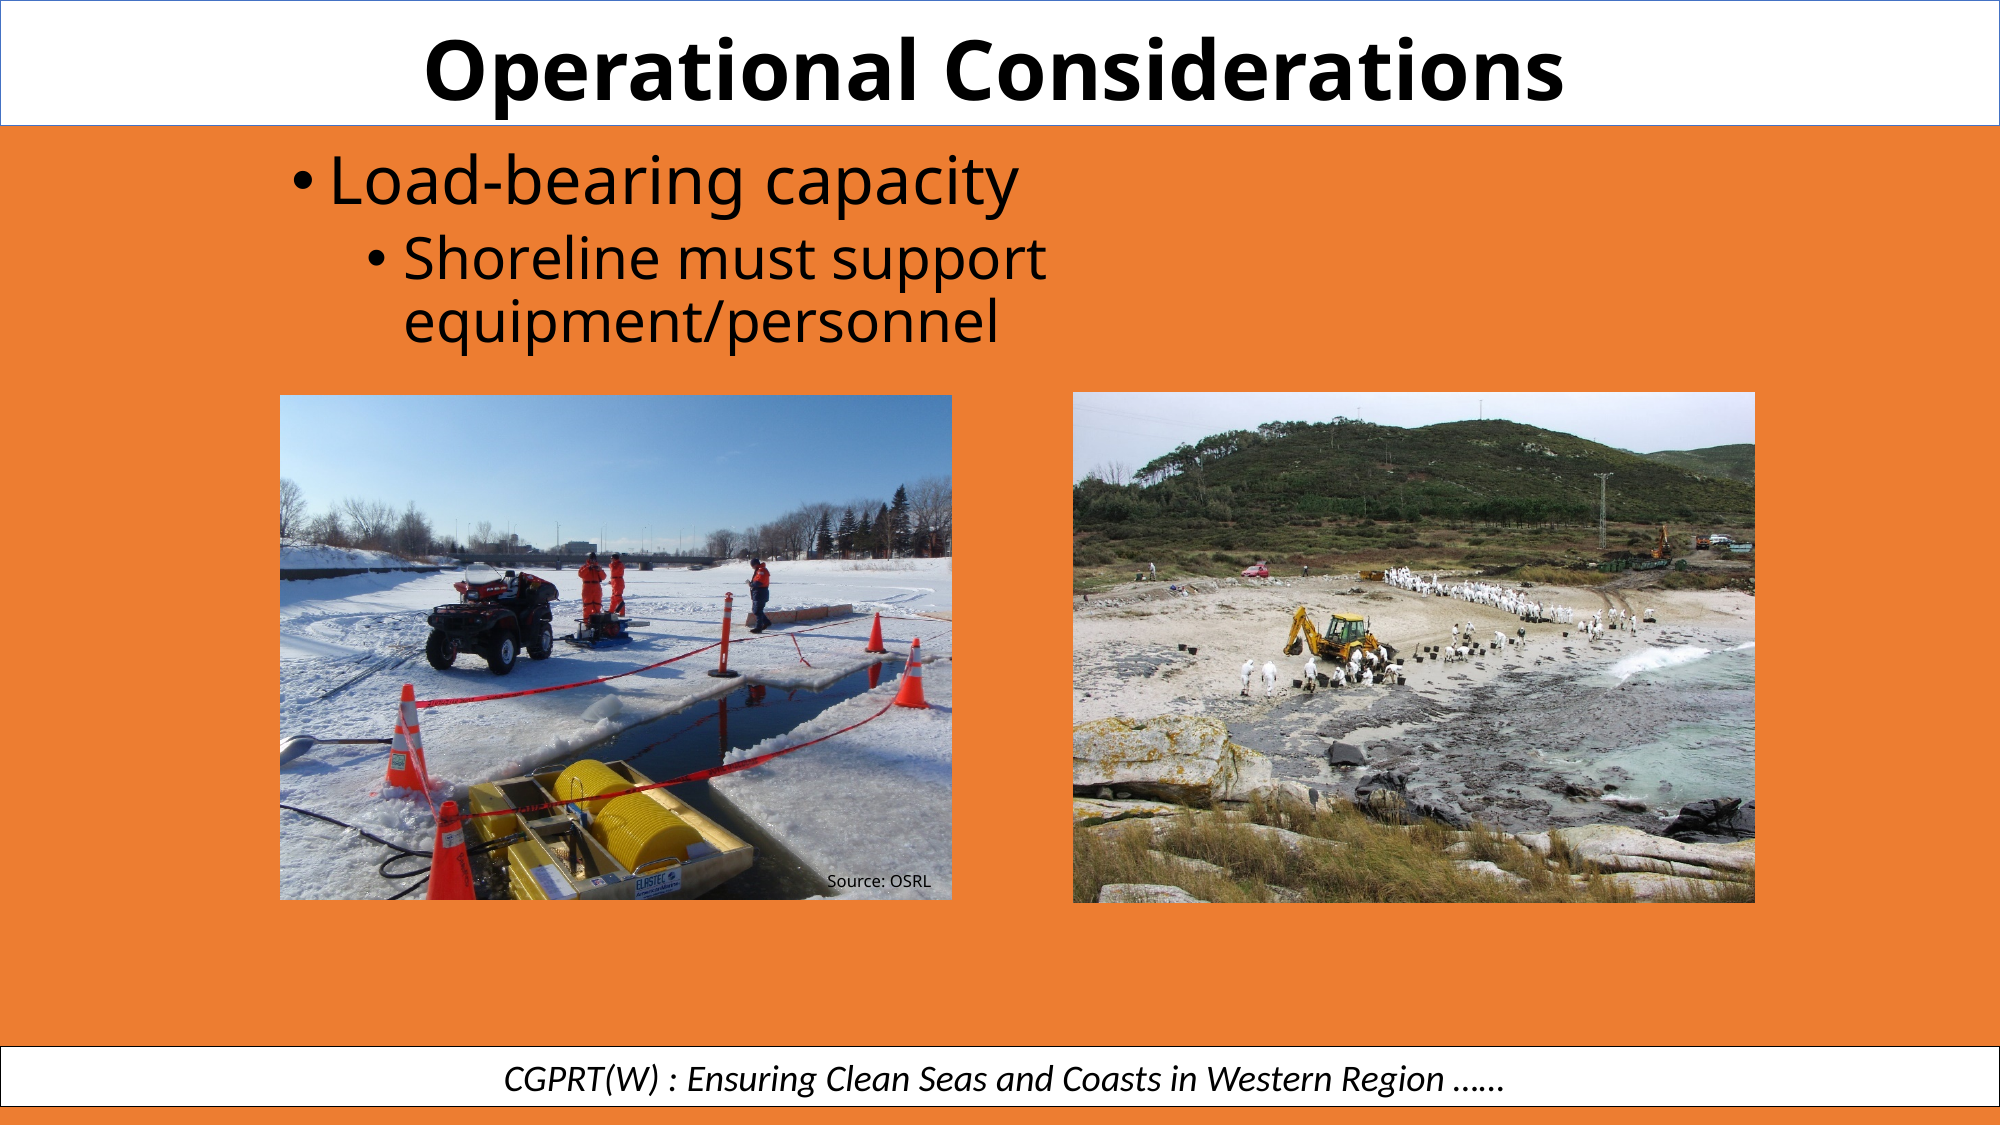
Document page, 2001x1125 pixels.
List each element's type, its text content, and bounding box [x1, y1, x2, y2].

text_box CGPRT(W) : Ensuring Clean Seas and Coasts in Western Region …… [0, 1046, 2000, 1107]
text_box Operational Considerations [74, 21, 1916, 114]
picture [280, 395, 952, 900]
picture [1073, 392, 1755, 903]
text_box [0, 0, 2000, 126]
text_box Load-bearing capacity Shoreline must support equipment/personnel [276, 139, 1627, 996]
